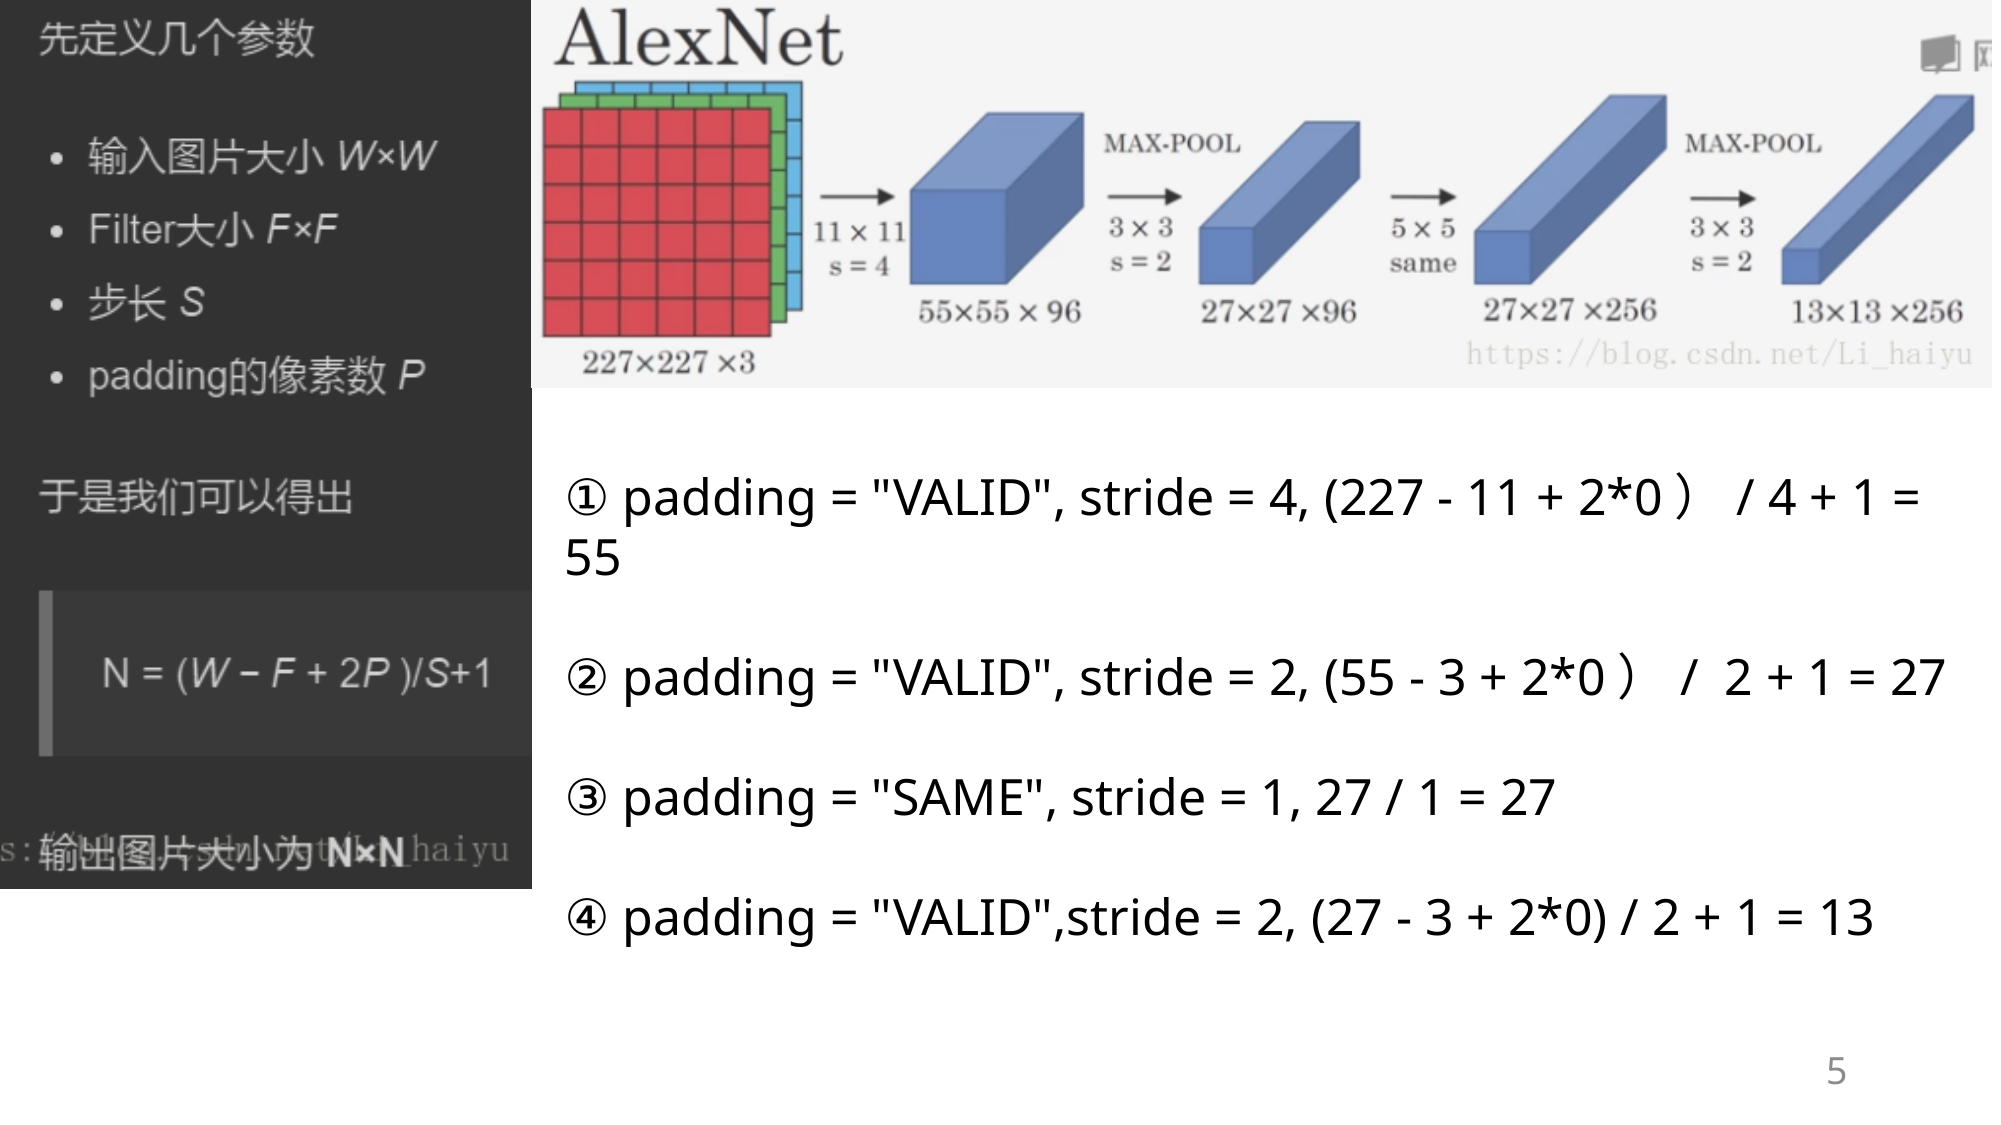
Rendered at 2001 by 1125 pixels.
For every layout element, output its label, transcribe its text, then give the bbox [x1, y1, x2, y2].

picture [0, 0, 1992, 889]
text_box ① padding = "VALID", stride = 4, (227 - 11 + 2*0）/ 4 + 1 = 55 ② padding = "VALID", stride = 2, (55 - 3 + 2*0）/ 2 + 1 = 27 ③ padding = "SAME", stride = 1, 27 / 1 = 27 ④ padding = "VALID",stride = 2, (27 - 3 + 2*0) / 2 + 1 = 13 [549, 457, 1966, 1013]
slide_number 5 [1412, 1042, 1863, 1103]
